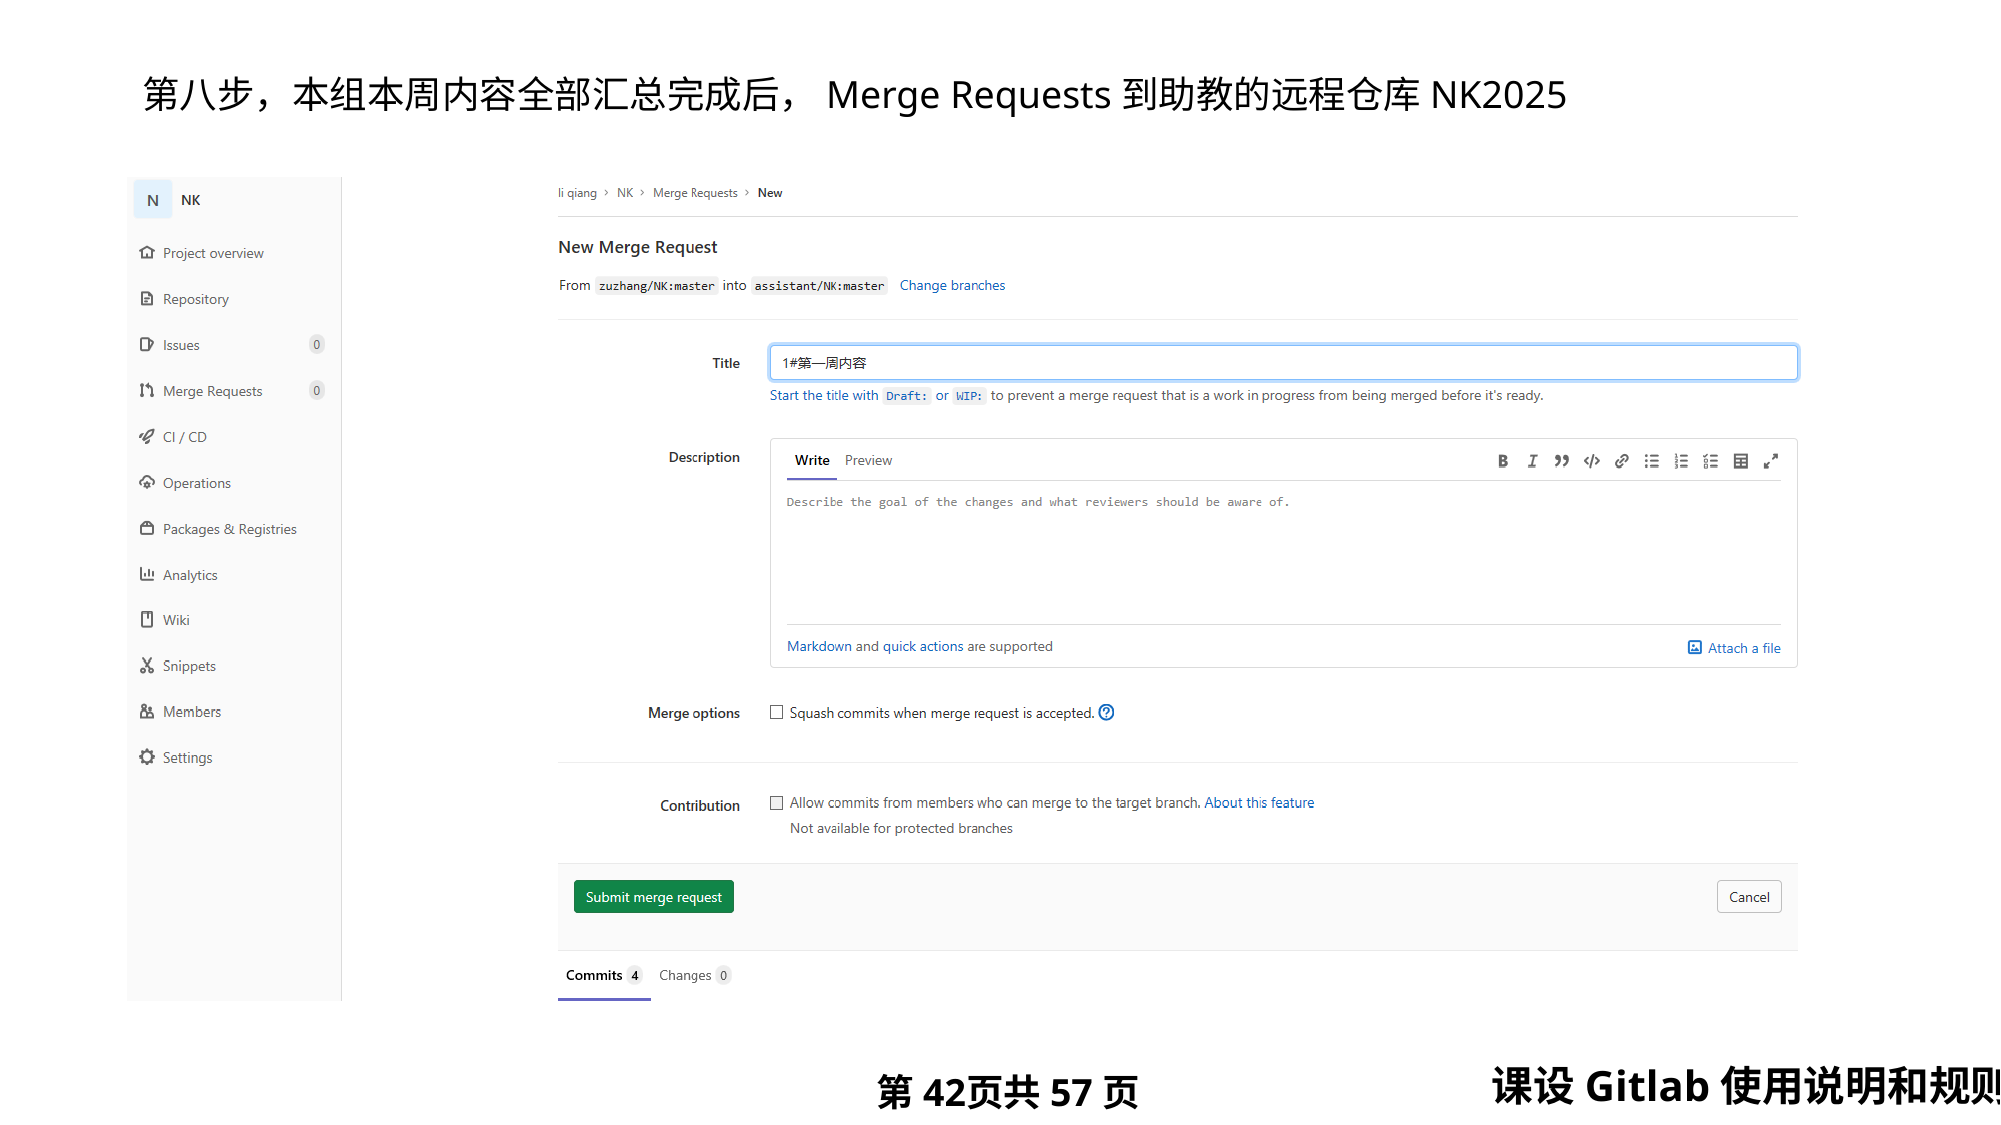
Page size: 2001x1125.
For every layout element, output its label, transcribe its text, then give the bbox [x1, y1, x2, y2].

text_box 第八步，本组本周内容全部汇总完成后，Merge Requests到助教的远程仓库NK2025 [127, 63, 1706, 170]
text_box 课设Gitlab使用说明和规则 [1476, 1052, 2000, 1117]
text_box 第页共57页 [851, 1060, 1165, 1125]
picture [127, 177, 1828, 1001]
